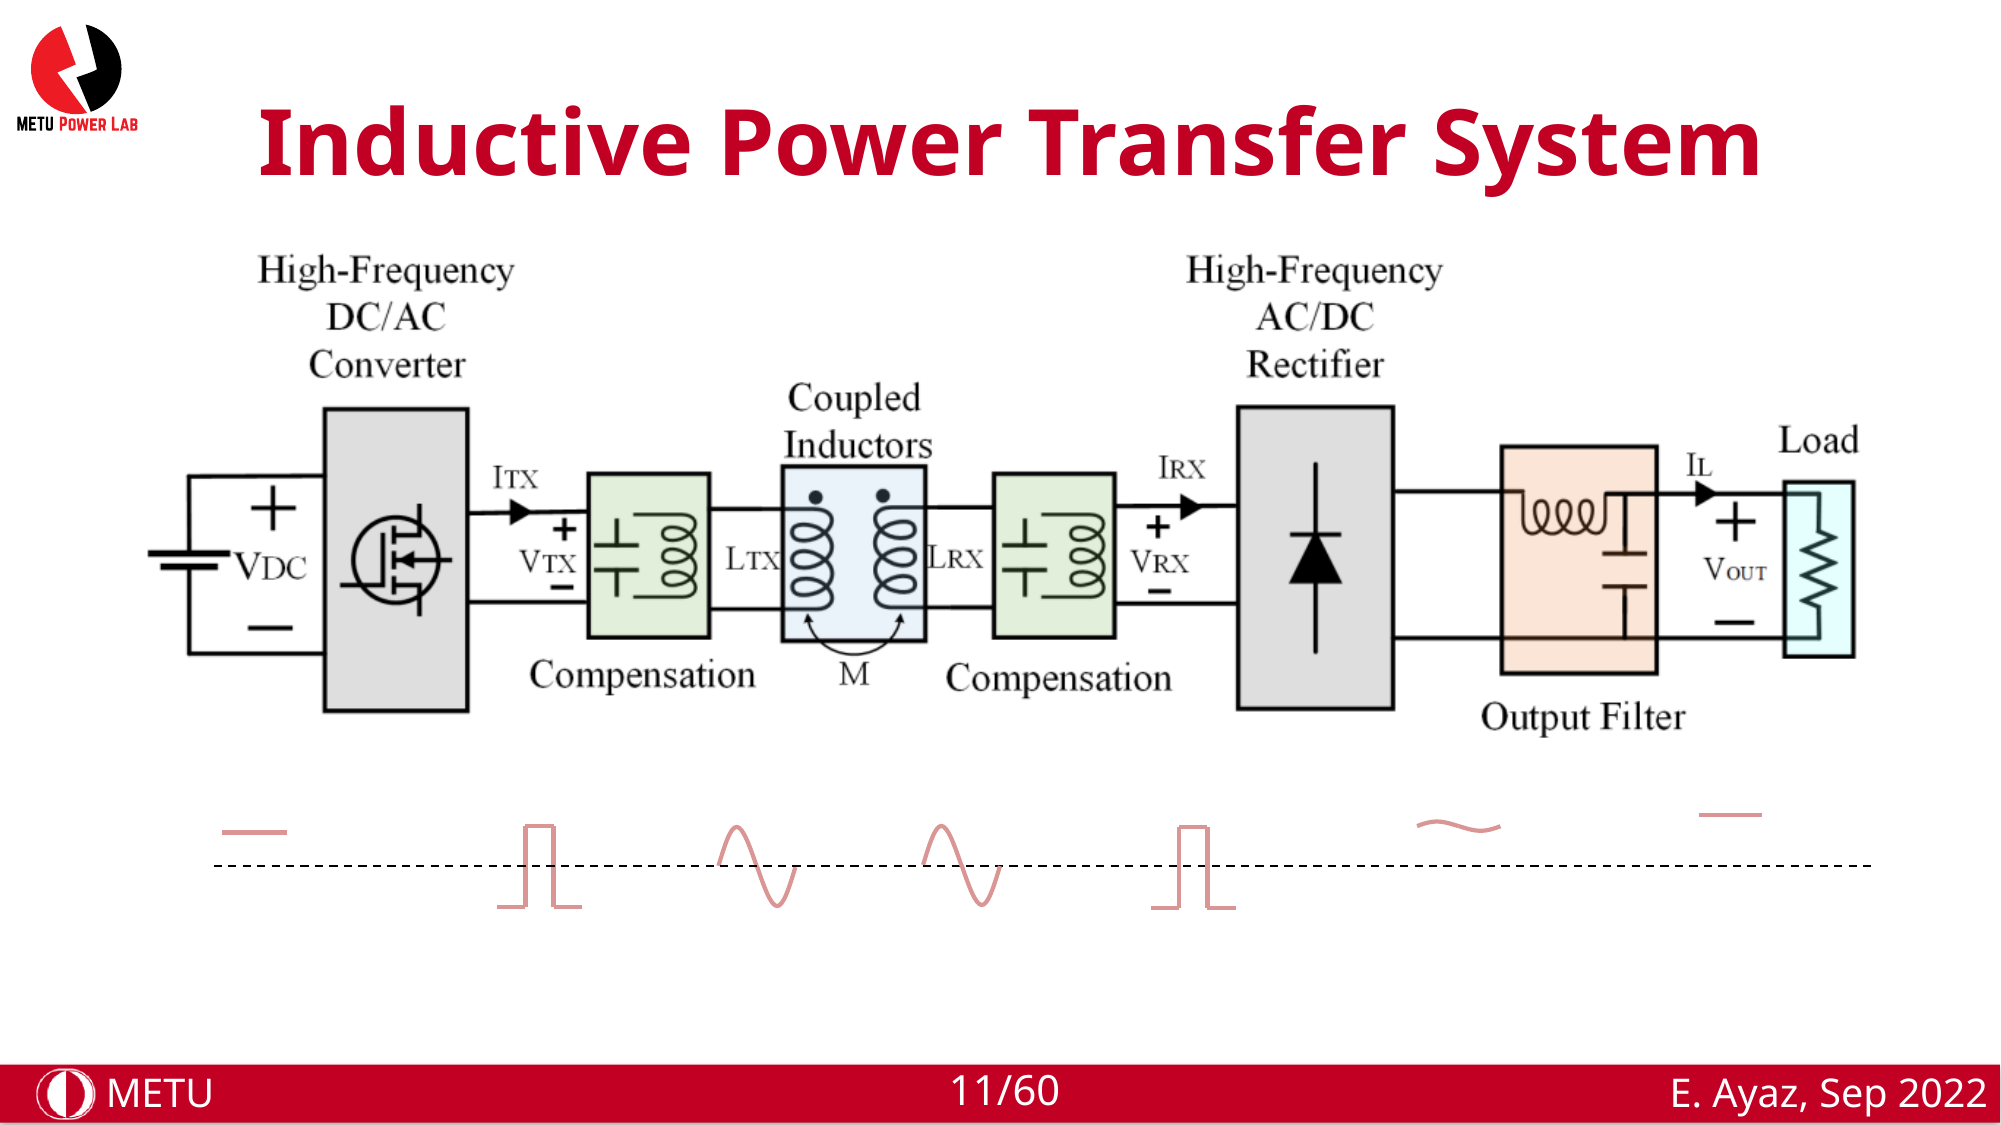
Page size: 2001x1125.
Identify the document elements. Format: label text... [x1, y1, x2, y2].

picture [30, 1068, 99, 1120]
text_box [496, 825, 583, 865]
picture [84, 237, 1915, 745]
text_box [718, 878, 796, 907]
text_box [718, 826, 796, 865]
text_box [1416, 821, 1501, 831]
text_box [496, 878, 583, 908]
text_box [922, 825, 1001, 906]
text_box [1150, 826, 1237, 909]
title Inductive Power Transfer System [99, 45, 1900, 233]
